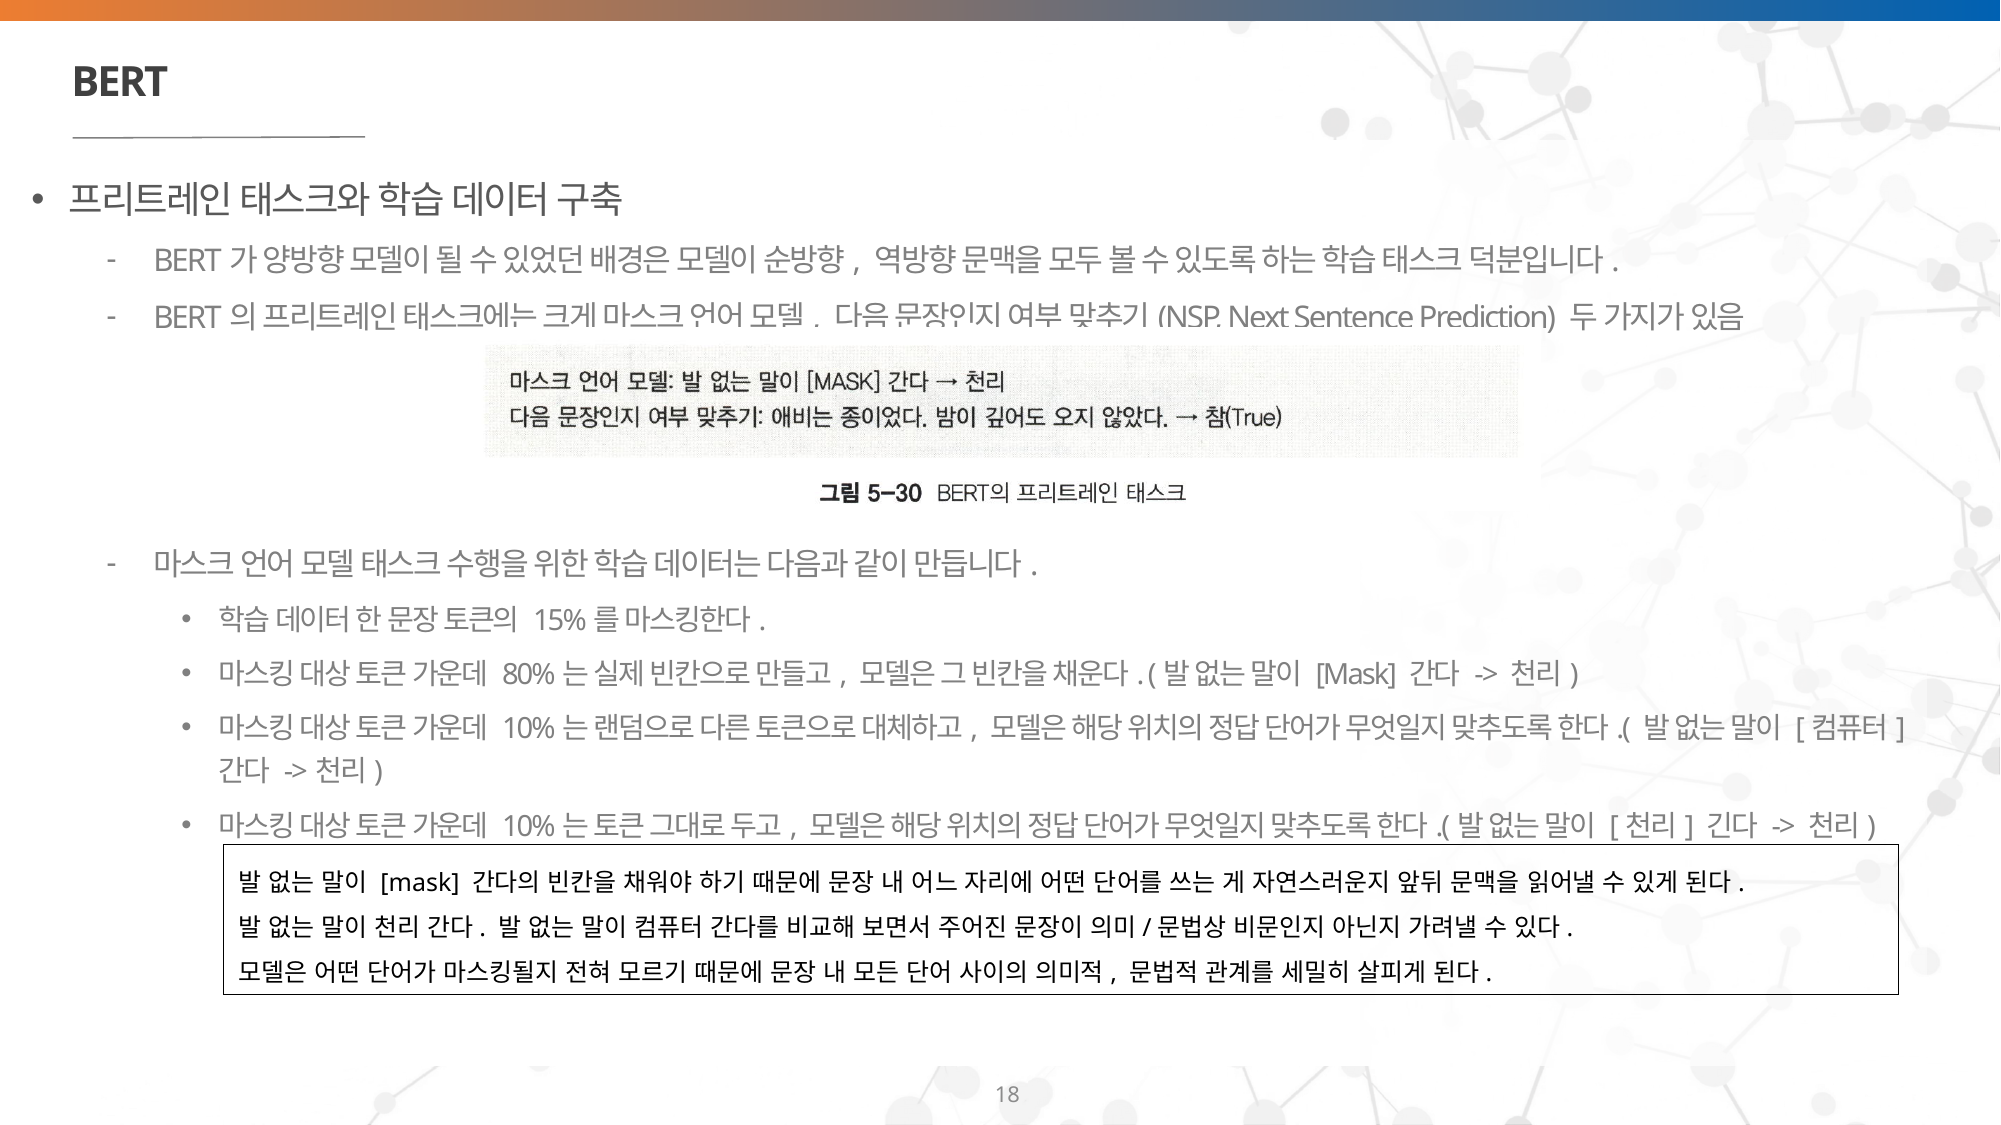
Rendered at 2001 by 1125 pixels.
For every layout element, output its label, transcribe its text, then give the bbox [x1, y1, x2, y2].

list 프리트레인 태스크와 학습 데이터 구축 BERT가 양방향 모델이 될 수 있었던 배경은 모델이 순방향, 역방향 문맥을 모두 볼 수 있도록 하는 학습 태스크 덕분입니다. BERT의 프리트레인 태스크에는 크게 마스크 언어 모델, 다음 문장인지 여부 맞추기(NSP, Next Sentence Prediction) 두 가지가 있음 마스크 언어 모델 태스크 수행을 위한 학습 데이터는 다음과 같이 만듭니다. 학습 데이터 한 문장 토큰의 15%를 마스킹한다. 마스킹 대상 토큰 가운데 80%는 실제 빈칸으로 만들고, 모델은 그 빈칸을 채운다. (발 없는 말이 [Mask] 간다 -> 천리) 마스킹 대상 토큰 가운데 10%는 랜덤으로 다른 토큰으로 대체하고, 모델은 해당 위치의 정답 단어가 무엇일지 맞추도록 한다.( 발 없는 말이 [컴퓨터] 간다 ->천리) 마스킹 대상 토큰 가운데 10%는 토큰 그대로 두고, 모델은 해당 위치의 정답 단어가 무엇일지 맞추도록 한다.(발 없는 말이 [천리] 긴다 -> 천리) [16, 156, 1969, 1061]
slide_number 18 [782, 1065, 1233, 1125]
title BERT [56, 49, 1162, 117]
picture [474, 327, 1541, 511]
text_box 발 없는 말이 [mask] 간다의 빈칸을 채워야 하기 때문에 문장 내 어느 자리에 어떤 단어를 쓰는 게 자연스러운지 앞뒤 문맥을 읽어낼 수 있게 된다. 발 없는 말이 천리 간다. 발 없는 말이 컴퓨터 간다를 비교해 보면서 주어진 문장이 의미/문법상 비문인지 아닌지 가려낼 수 있다. 모델은 어떤 단어가 마스킹될지 전혀 모르기 때문에 문장 내 모든 단어 사이의 의미적, 문법적 관계를 세밀히 살피게 된다. [223, 844, 1899, 995]
